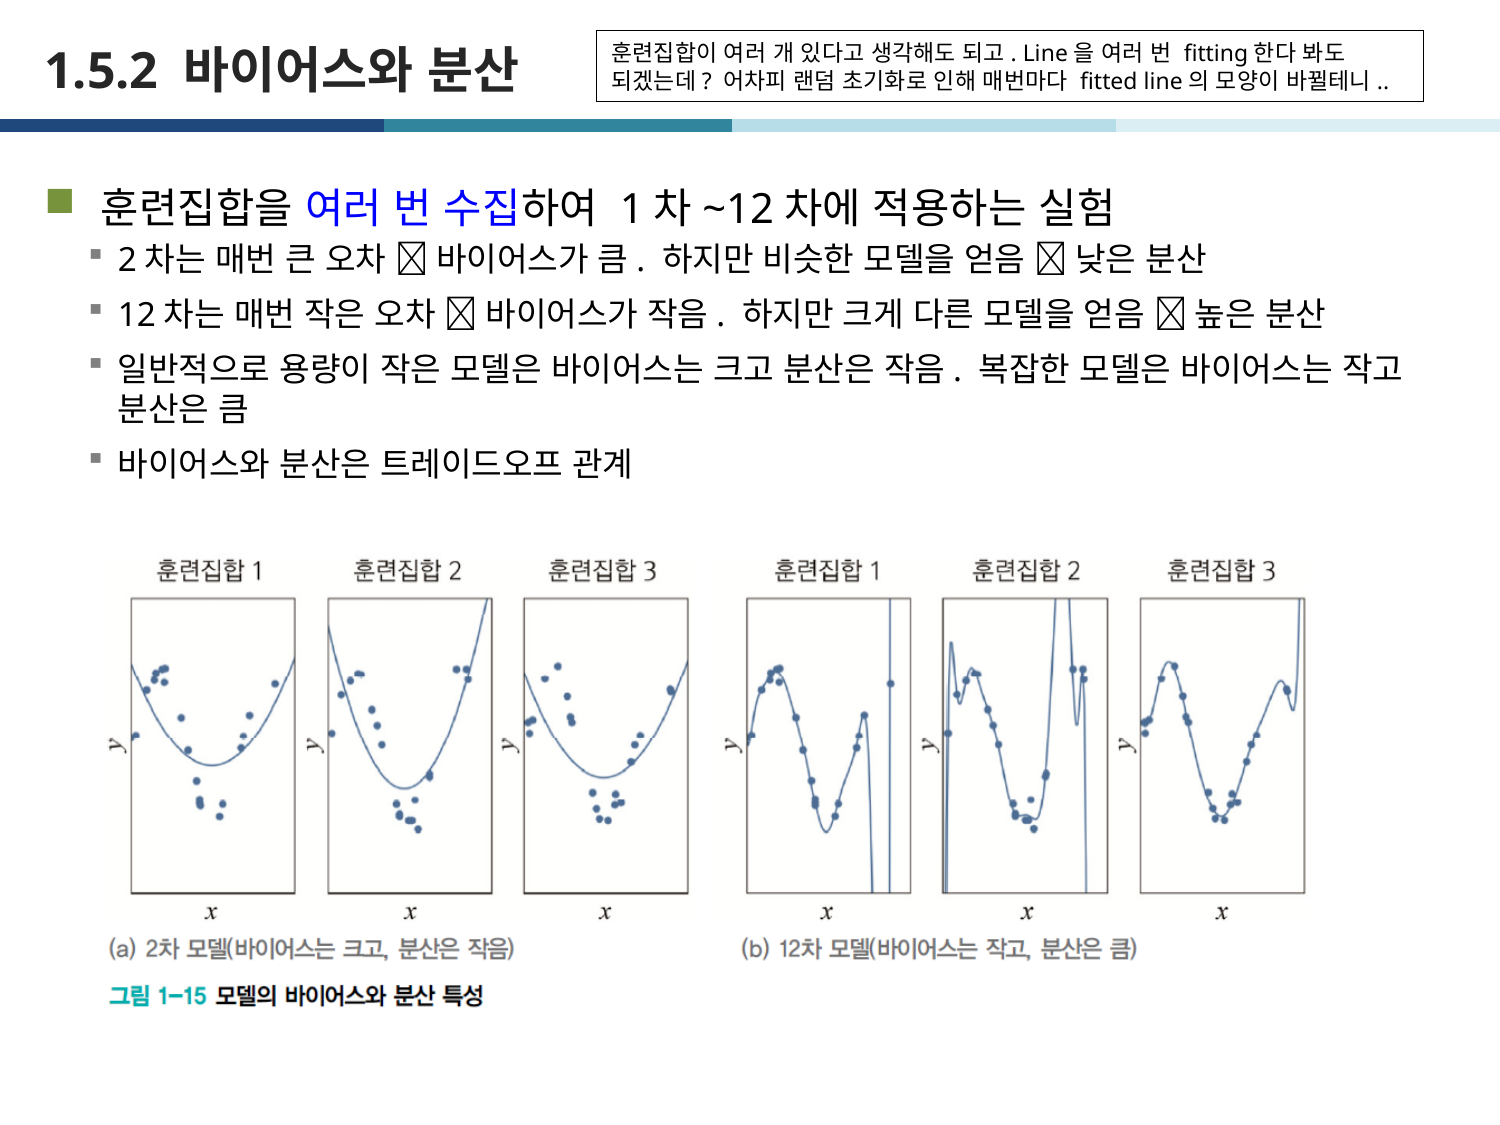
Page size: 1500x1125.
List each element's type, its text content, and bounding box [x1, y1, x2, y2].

picture [105, 550, 1310, 1012]
text_box 훈련집합이 여러 개 있다고 생각해도 되고. Line을 여러 번 fitting한다 봐도 되겠는데? 어차피 랜덤 초기화로 인해 매번마다 fitted line의 모양이 바뀔테니.. [596, 30, 1424, 102]
list 훈련집합을 여러 번 수집하여 1차~12차에 적용하는 실험 2차는 매번 큰 오차  바이어스가 큼. 하지만 비슷한 모델을 얻음  낮은 분산 12차는 매번 작은 오차  바이어스가 작음. 하지만 크게 다른 모델을 얻음  높은 분산 일반적으로 용량이 작은 모델은 바이어스는 크고 분산은 작음. 복잡한 모델은 바이어스는 작고 분산은 큼 바이어스와 분산은 트레이드오프 관계 [29, 148, 1471, 1083]
title 1.5.2 바이어스와 분산 [29, 23, 1270, 114]
